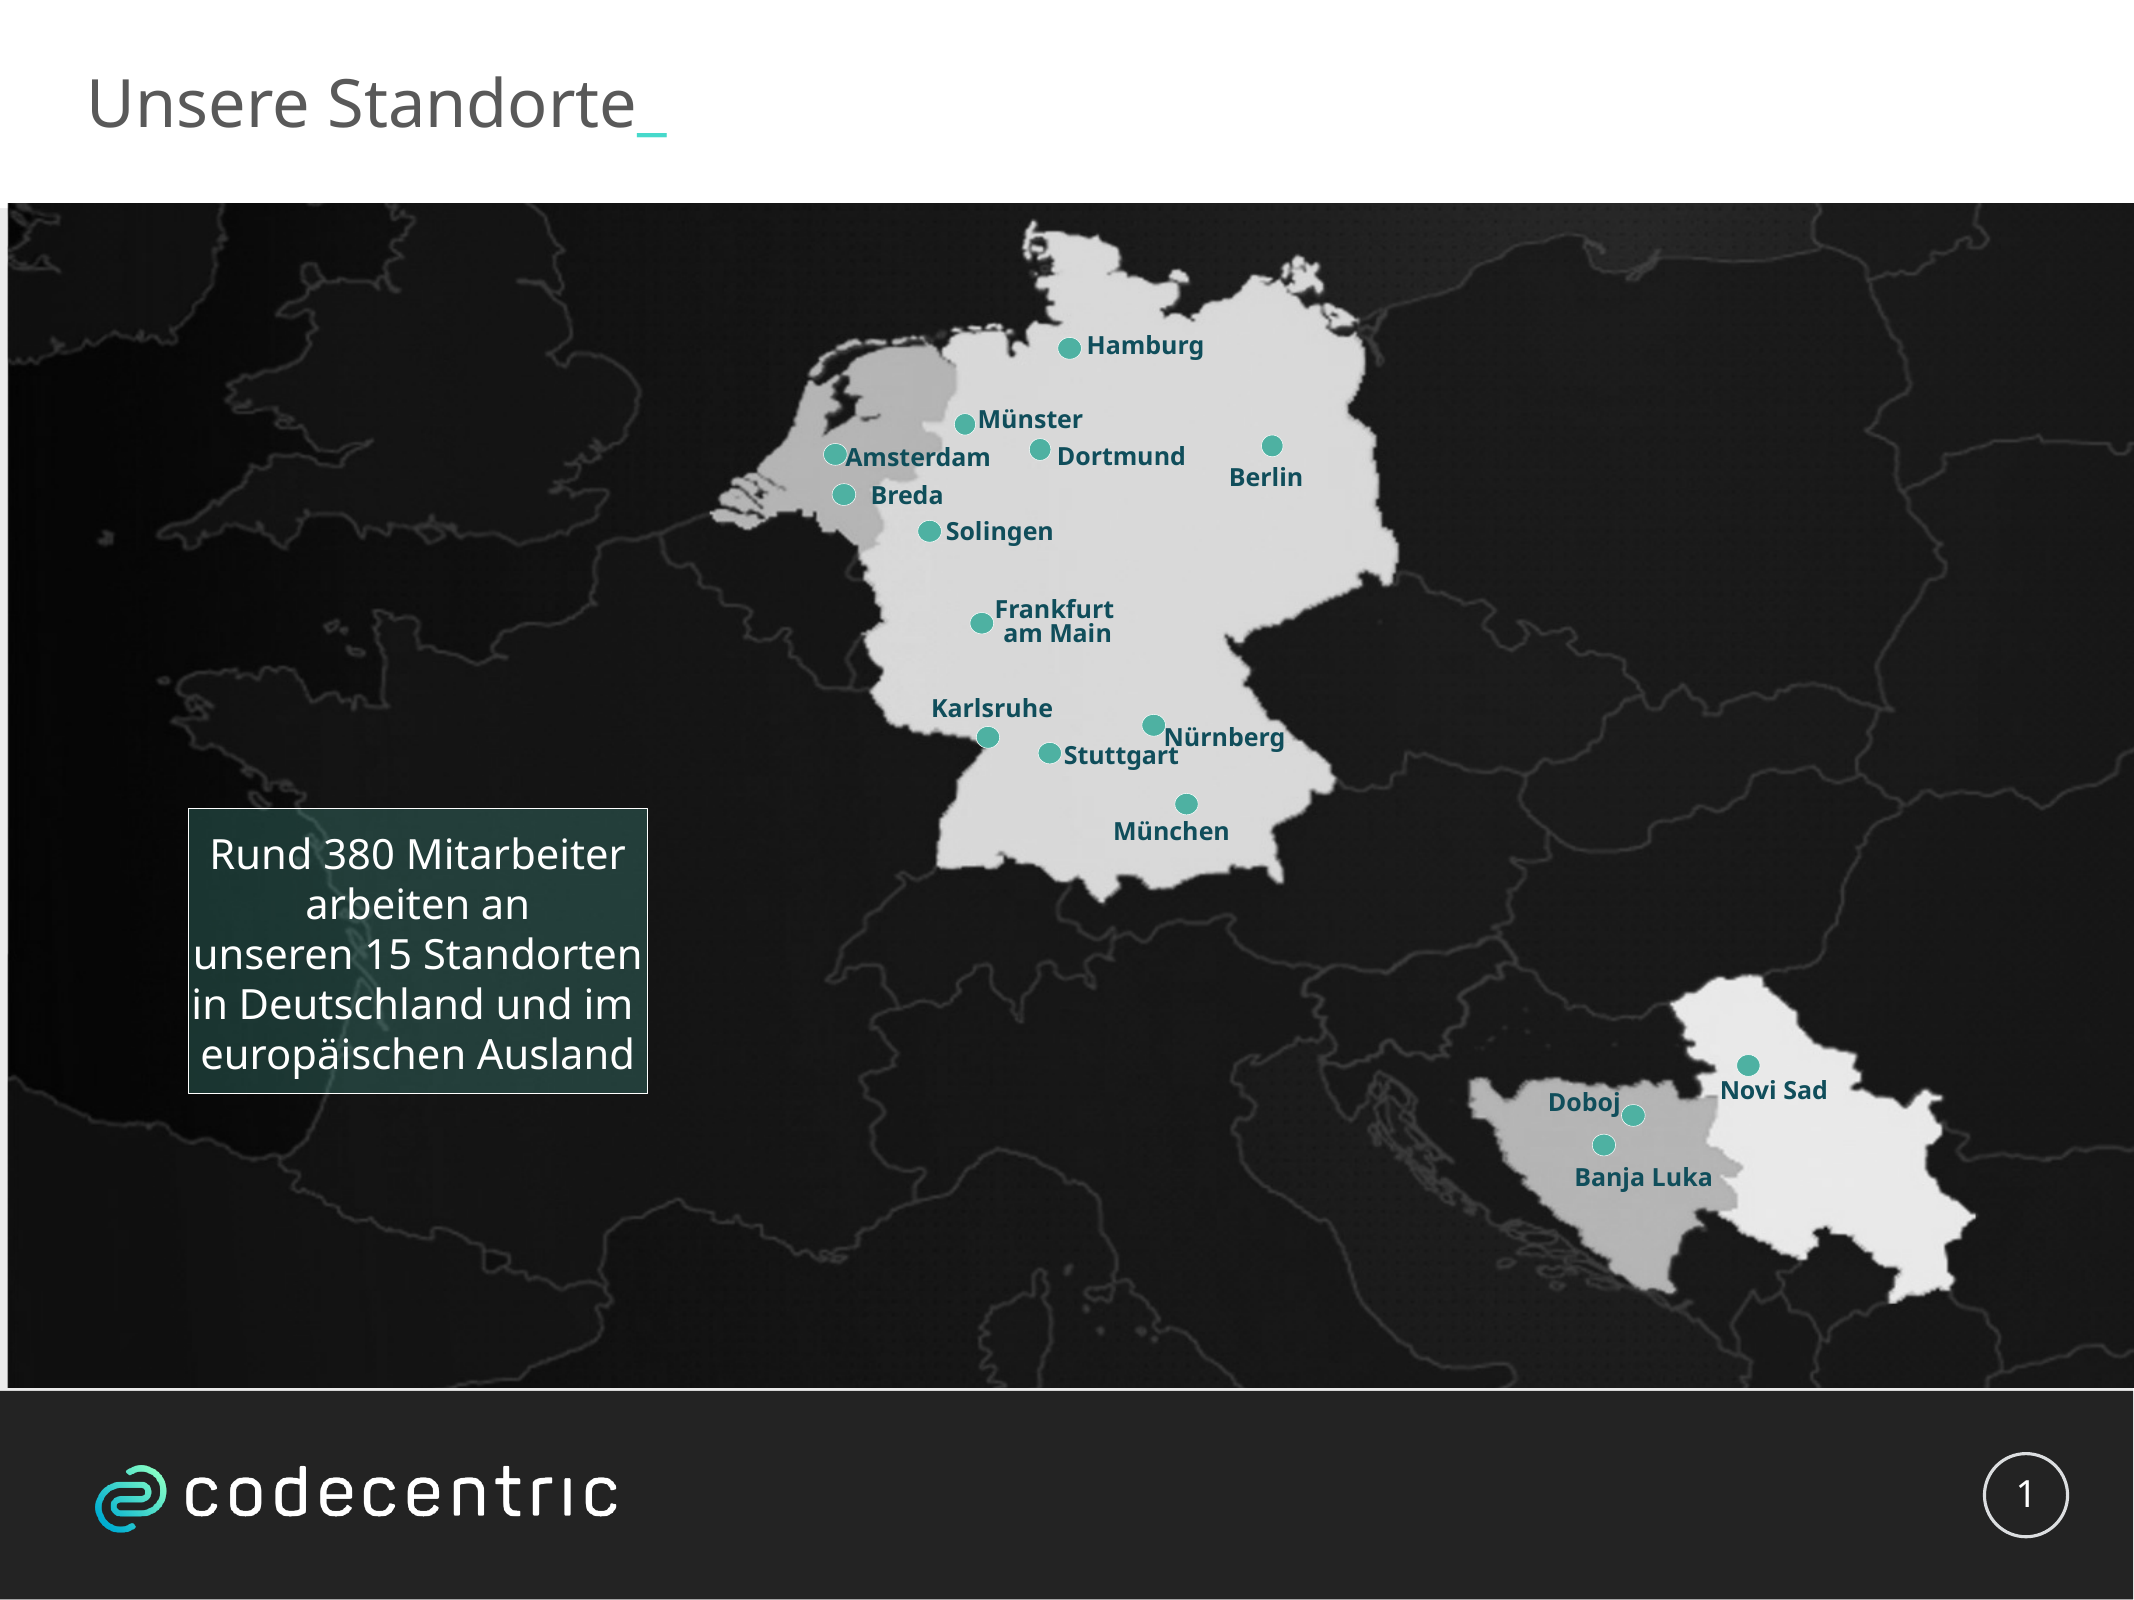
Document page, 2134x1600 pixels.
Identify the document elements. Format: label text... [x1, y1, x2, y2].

picture [95, 1465, 617, 1533]
slide_number 1 [2009, 1469, 2043, 1533]
text_box Unsere Standorte_ [86, 60, 671, 141]
picture [7, 203, 2134, 1388]
